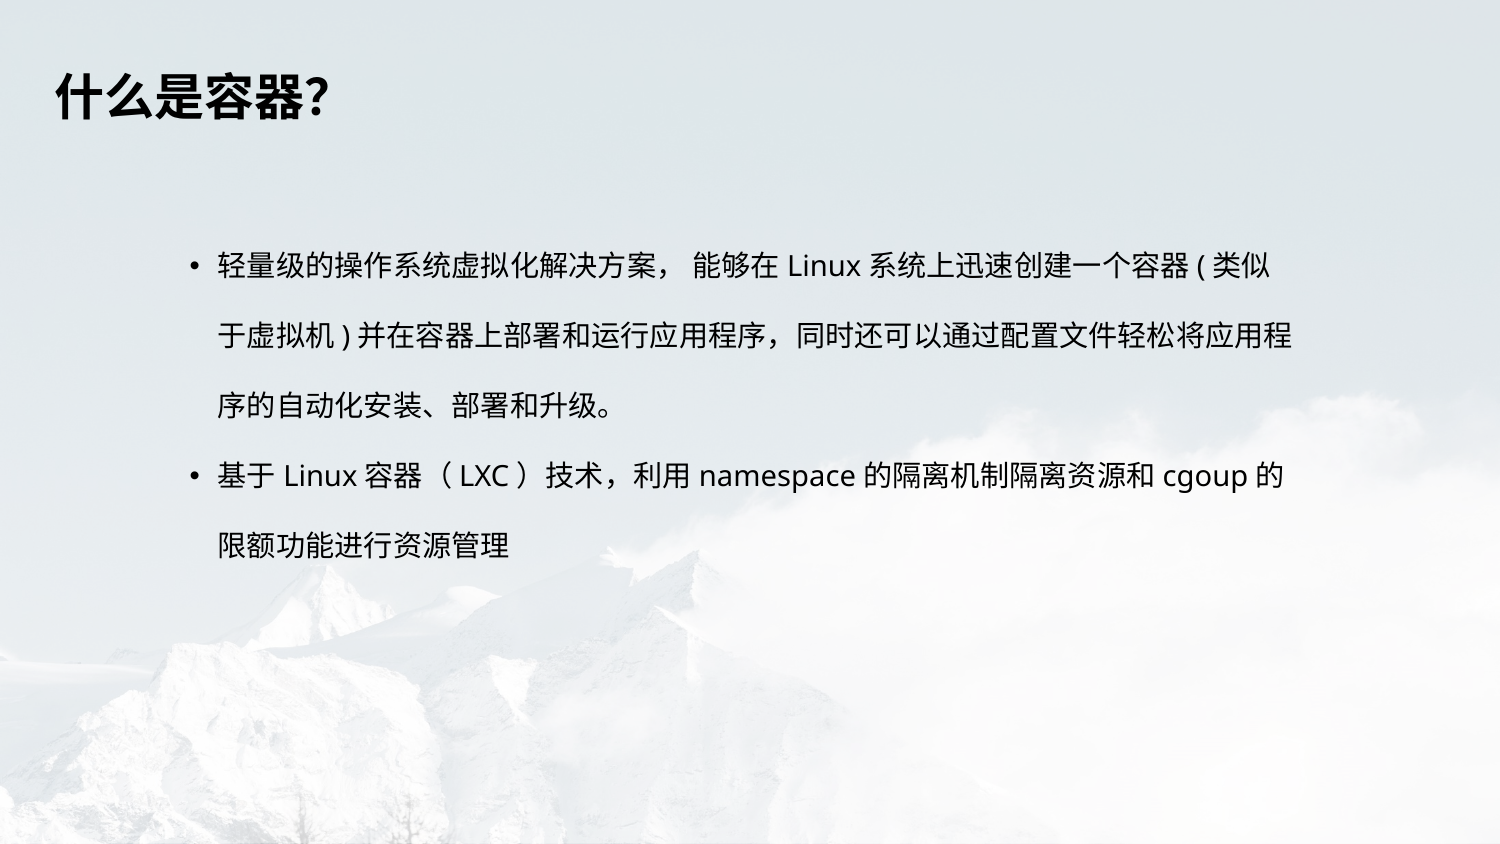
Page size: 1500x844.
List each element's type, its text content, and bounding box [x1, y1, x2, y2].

text_box 什么是容器？ [39, 44, 1341, 147]
text_box 轻量级的操作系统虚拟化解决方案， 能够在Linux系统上迅速创建一个容器(类似于虚拟机)并在容器上部署和运行应用程序，同时还可以通过配置文件轻松将应用程序的自动化安装、部署和升级。 基于Linux容器（LXC）技术，利用namespace的隔离机制隔离资源和cgoup的限额功能进行资源管理 [174, 205, 1311, 570]
